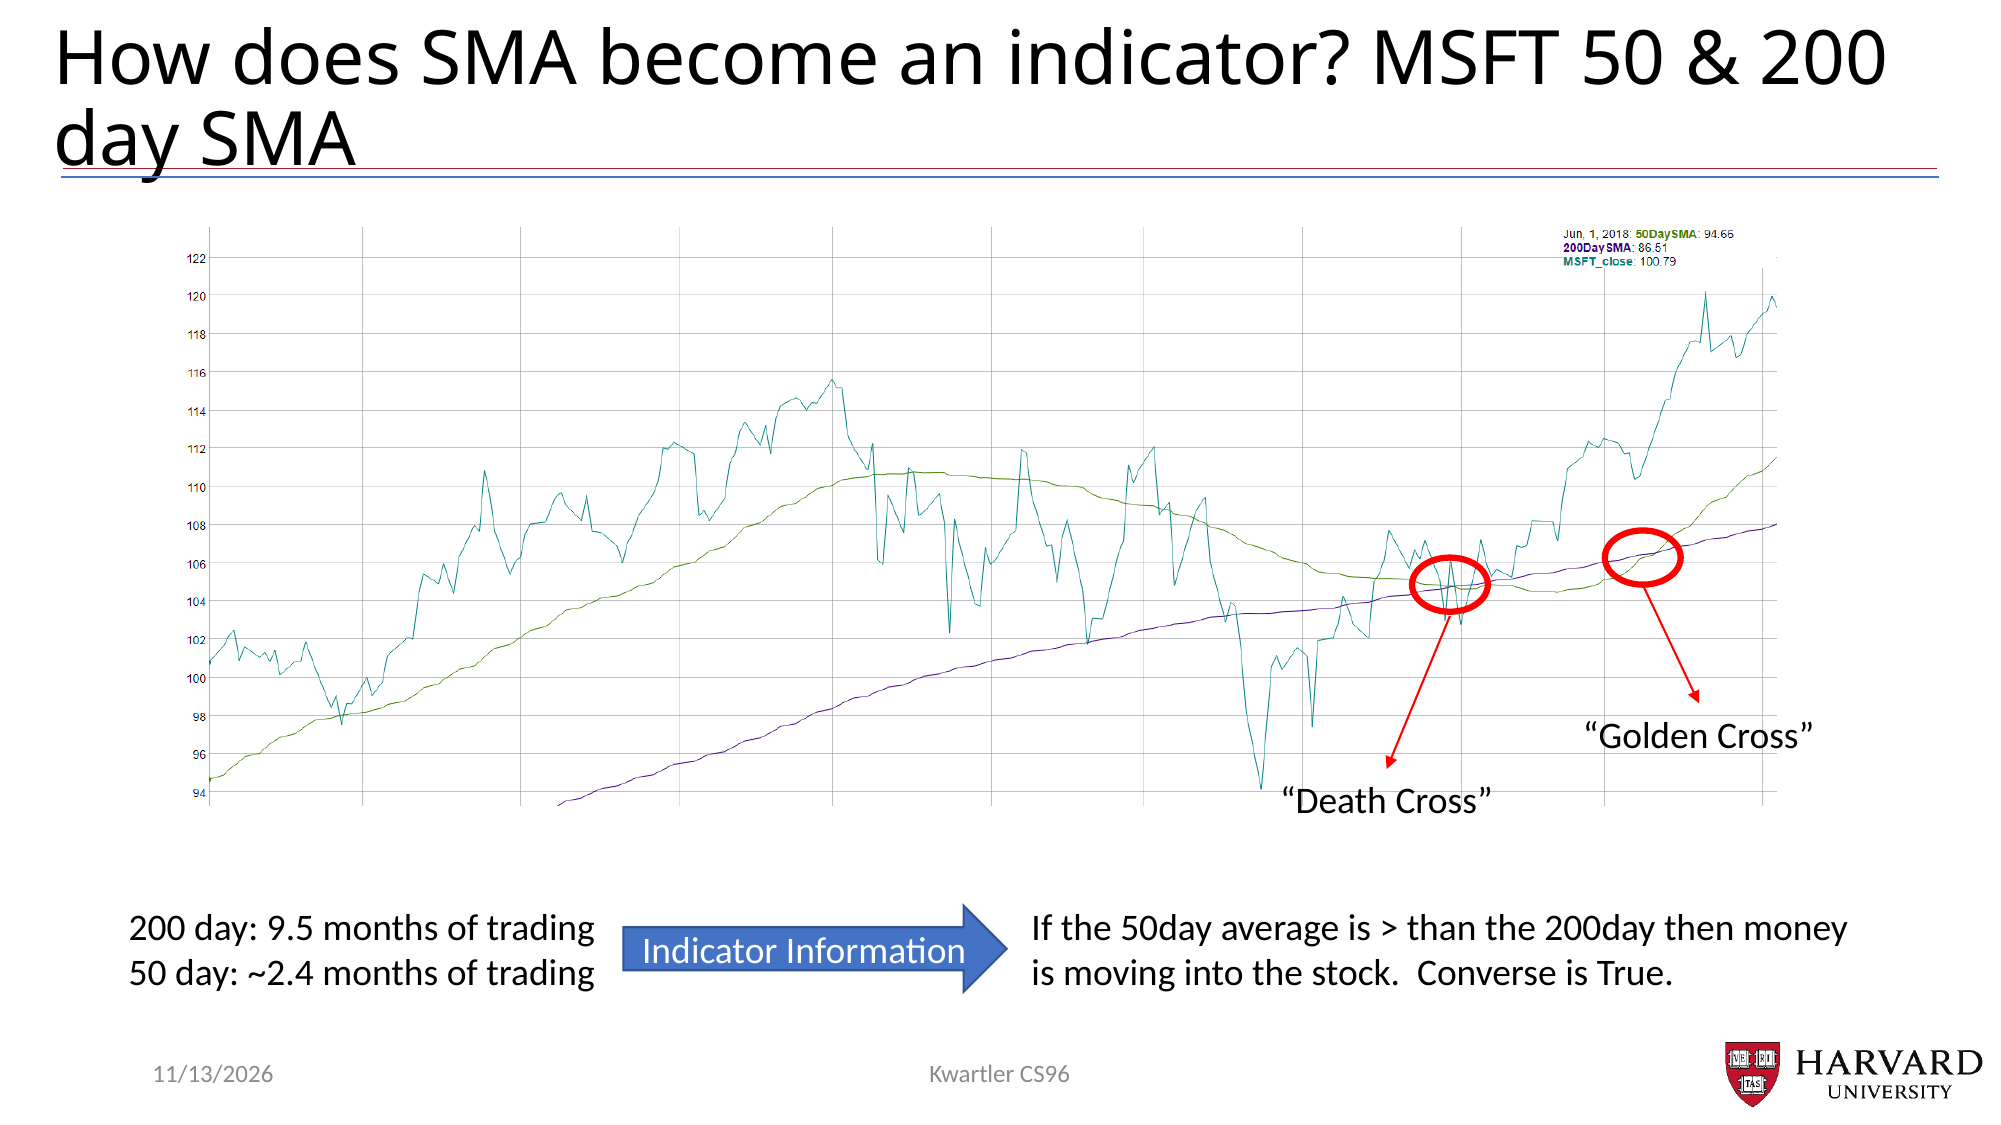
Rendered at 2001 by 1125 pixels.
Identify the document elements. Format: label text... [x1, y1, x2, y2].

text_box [157, 219, 1843, 830]
picture [1703, 1024, 2001, 1125]
text_box 200 day: 9.5 months of trading 50 day: ~2.4 months of trading [113, 895, 611, 1001]
text_box If the 50day average is > than the 200day then money is moving into the stock. Converse is True. [1016, 895, 1864, 1001]
footer Kwartler CS96 [662, 1042, 1338, 1103]
title How does SMA become an indicator? MSFT 50 & 200 day SMA [38, 59, 1961, 142]
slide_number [137, 1042, 588, 1103]
text_box Indicator Information [622, 903, 1009, 995]
